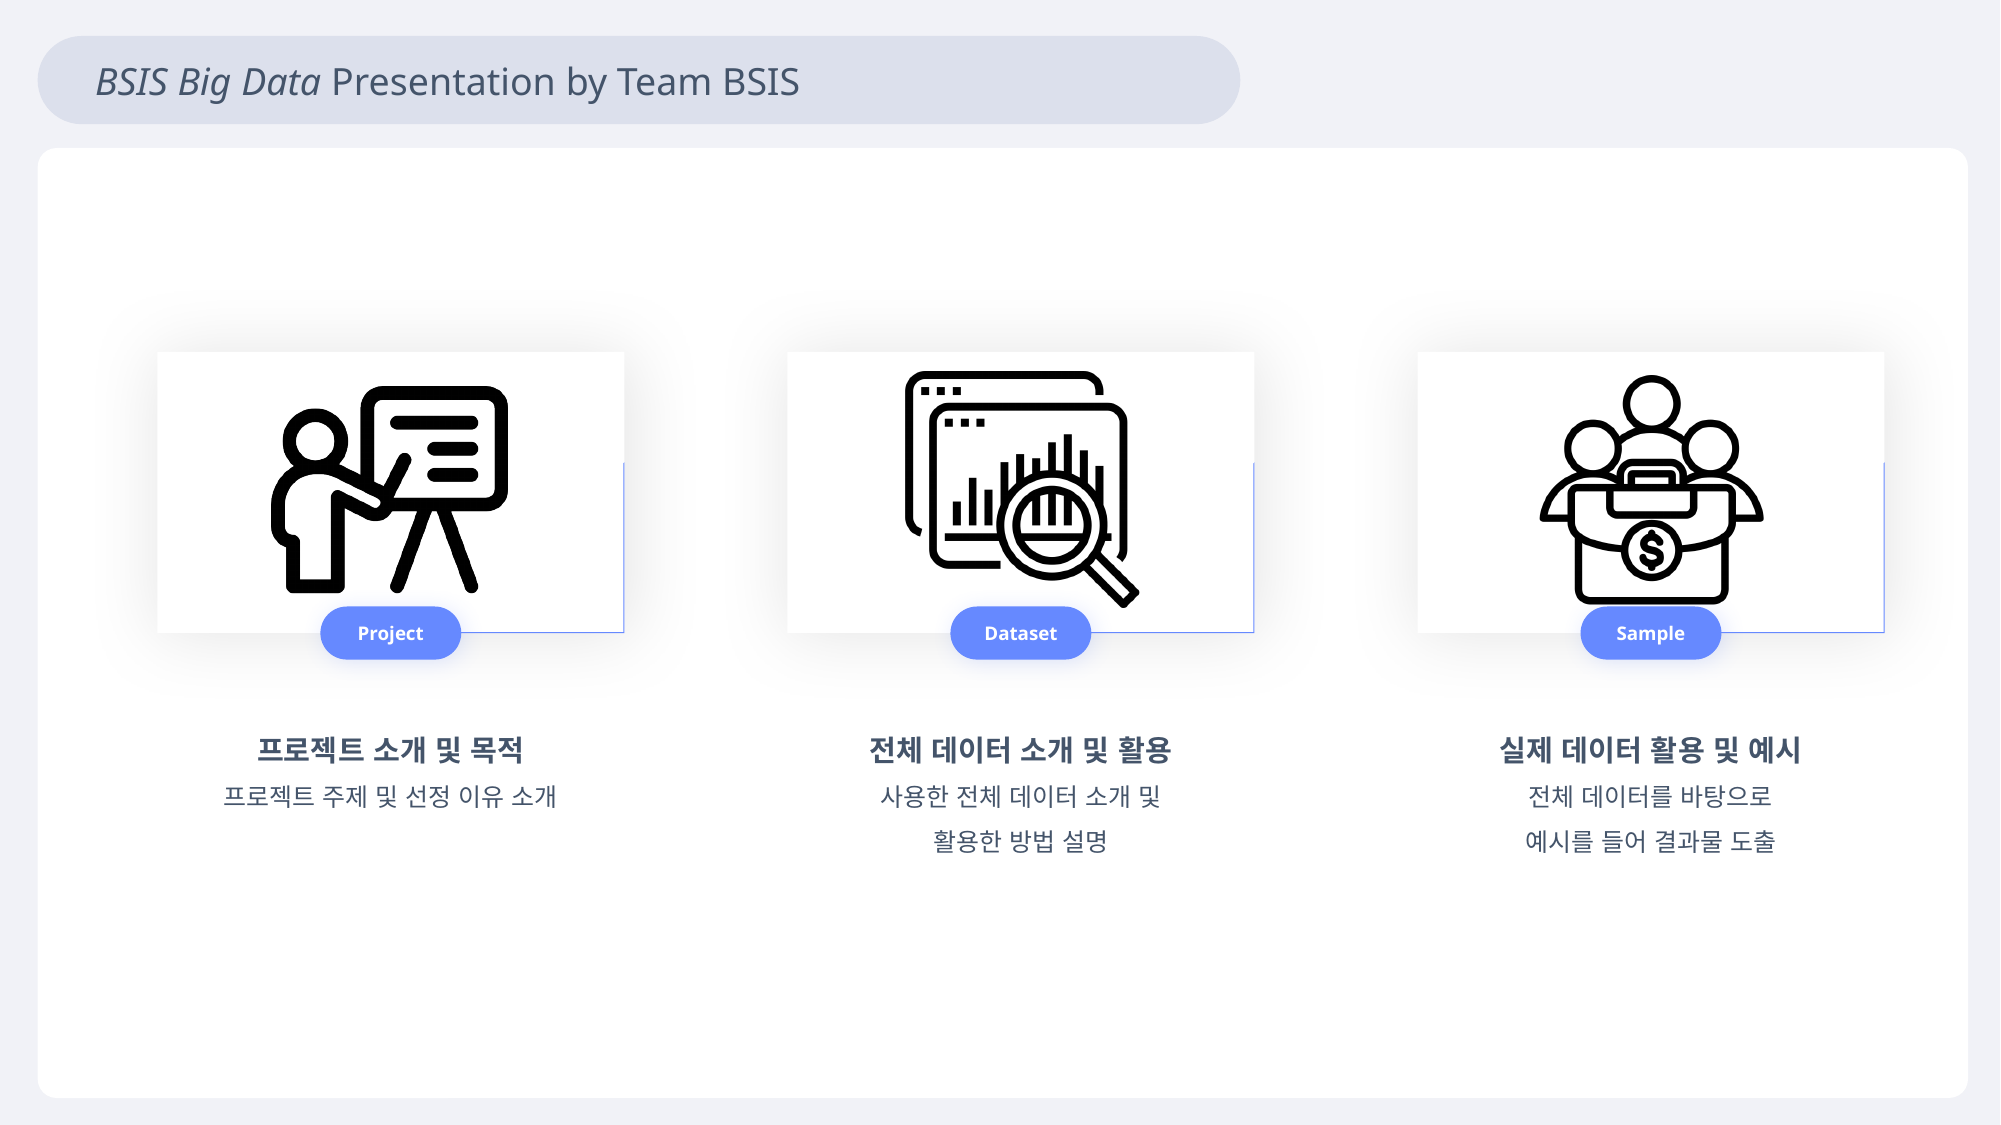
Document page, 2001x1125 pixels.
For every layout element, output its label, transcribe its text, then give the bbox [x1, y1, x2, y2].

text_box 실제 데이터 활용 및 예시 전체 데이터를 바탕으로 예시를 들어 결과물 도출 [1432, 707, 1870, 898]
text_box [474, 459, 626, 635]
picture [903, 371, 1141, 608]
picture [1533, 371, 1770, 608]
text_box Dataset [949, 608, 1093, 661]
text_box [36, 146, 1970, 1100]
text_box BSIS Big Data Presentation by Team BSIS [36, 34, 1242, 126]
text_box [786, 351, 1255, 634]
picture [271, 371, 508, 608]
text_box [1734, 459, 1886, 635]
text_box 프로젝트 소개 및 목적 프로젝트 주제 및 선정 이유 소개 [172, 707, 610, 853]
text_box [1104, 459, 1256, 635]
text_box Project [319, 608, 463, 661]
text_box [1416, 351, 1885, 634]
text_box [156, 351, 625, 634]
text_box 전체 데이터 소개 및 활용 사용한 전체 데이터 소개 및 활용한 방법 설명 [802, 707, 1240, 898]
text_box Sample [1579, 608, 1723, 661]
